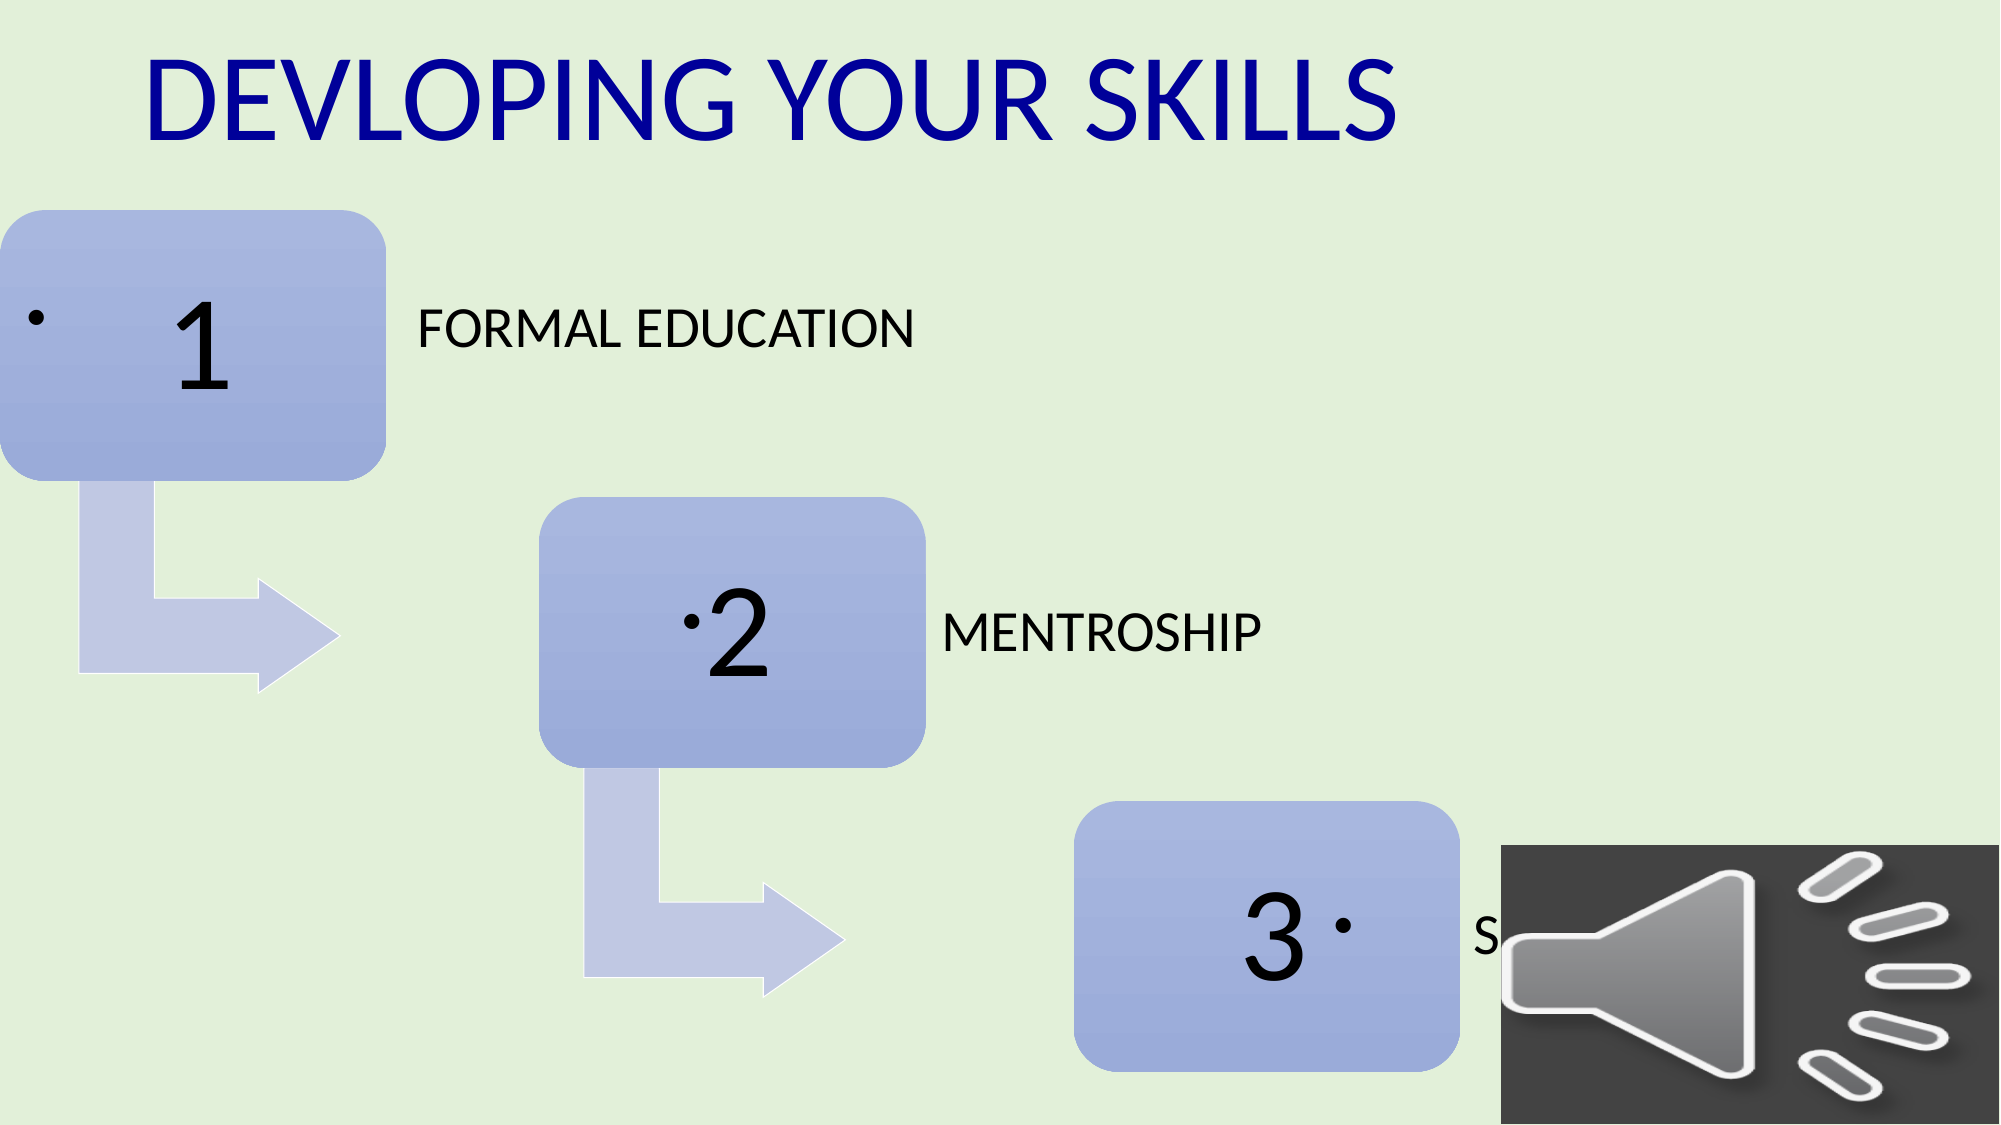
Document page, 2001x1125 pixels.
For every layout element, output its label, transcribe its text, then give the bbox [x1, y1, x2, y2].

picture [1499, 843, 2000, 1125]
title DEVLOPING YOUR SKILLS [62, 22, 1481, 175]
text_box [0, 187, 1895, 1077]
